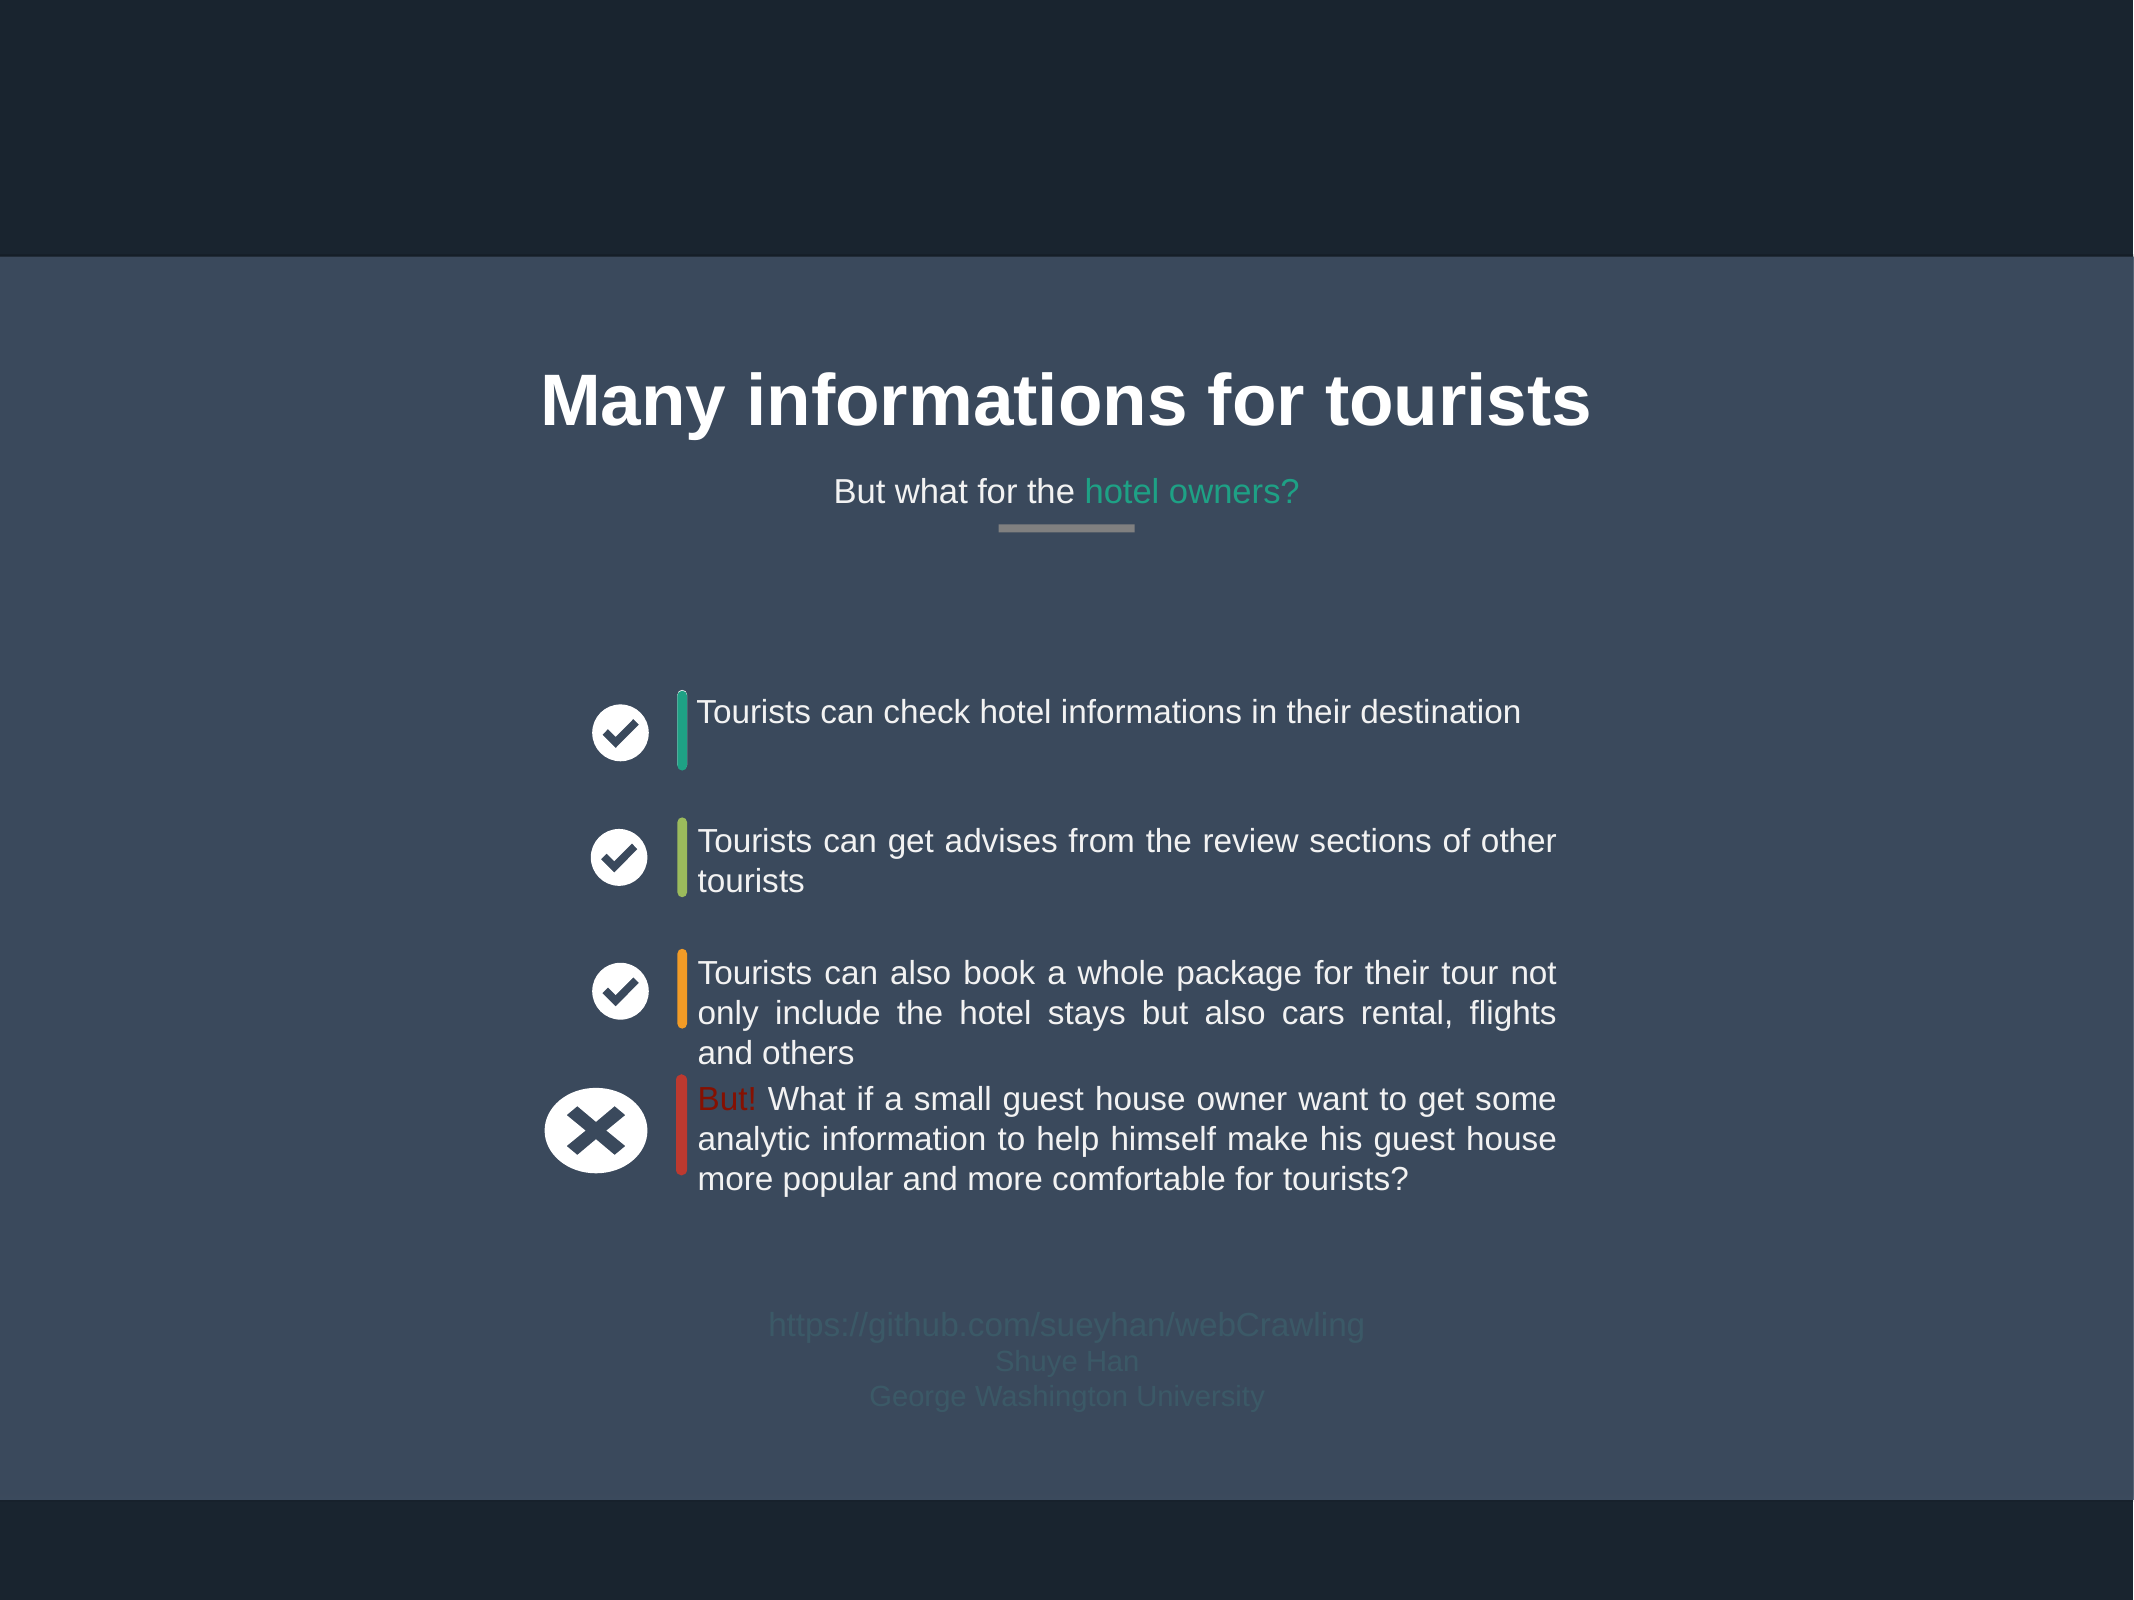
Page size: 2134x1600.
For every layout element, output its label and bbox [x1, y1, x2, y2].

text_box [590, 808, 1569, 908]
text_box [544, 1067, 1569, 1206]
text_box [525, 348, 1608, 533]
text_box [591, 680, 1567, 771]
text_box [0, 256, 2134, 1500]
text_box [591, 941, 1569, 1080]
